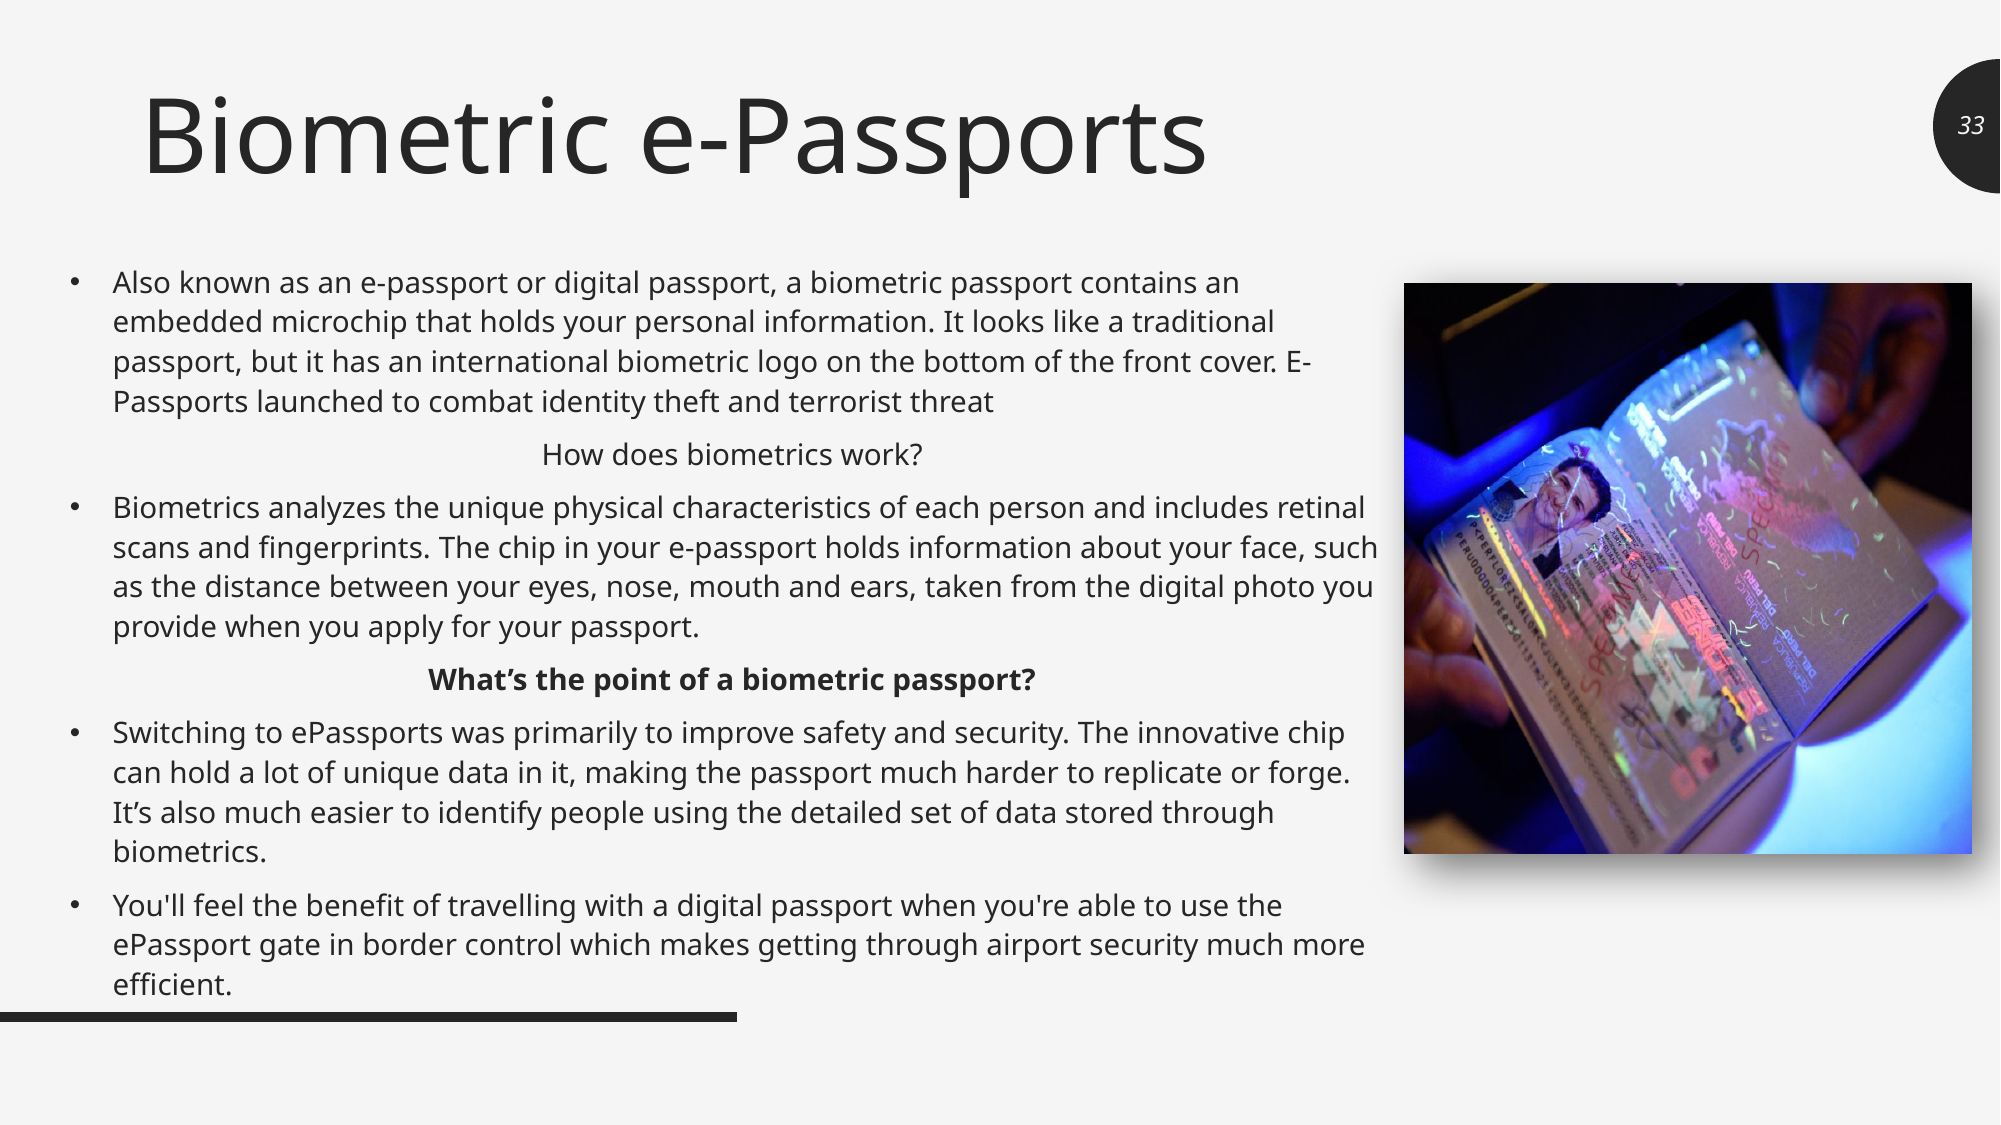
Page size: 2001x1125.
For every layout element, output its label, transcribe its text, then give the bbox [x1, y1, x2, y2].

list Also known as an e-passport or digital passport, a biometric passport contains an embedded microchip that holds your personal information. It looks like a traditional passport, but it has an international biometric logo on the bottom of the front cover. E-Passports launched to combat identity theft and terrorist threat How does biometrics work? Biometrics analyzes the unique physical characteristics of each person and includes retinal scans and fingerprints. The chip in your e-passport holds information about your face, such as the distance between your eyes, nose, mouth and ears, taken from the digital photo you provide when you apply for your passport. What’s the point of a biometric passport? Switching to ePassports was primarily to improve safety and security. The innovative chip can hold a lot of unique data in it, making the passport much harder to replicate or forge. It’s also much easier to identify people using the detailed set of data stored through biometrics. You'll feel the benefit of travelling with a digital passport when you're able to use the ePassport gate in border control which makes getting through airport security much more efficient. [55, 251, 1410, 1014]
slide_number 33 [1933, 96, 2000, 157]
title Biometric e-Passports [125, 57, 1875, 223]
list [1403, 283, 1972, 854]
